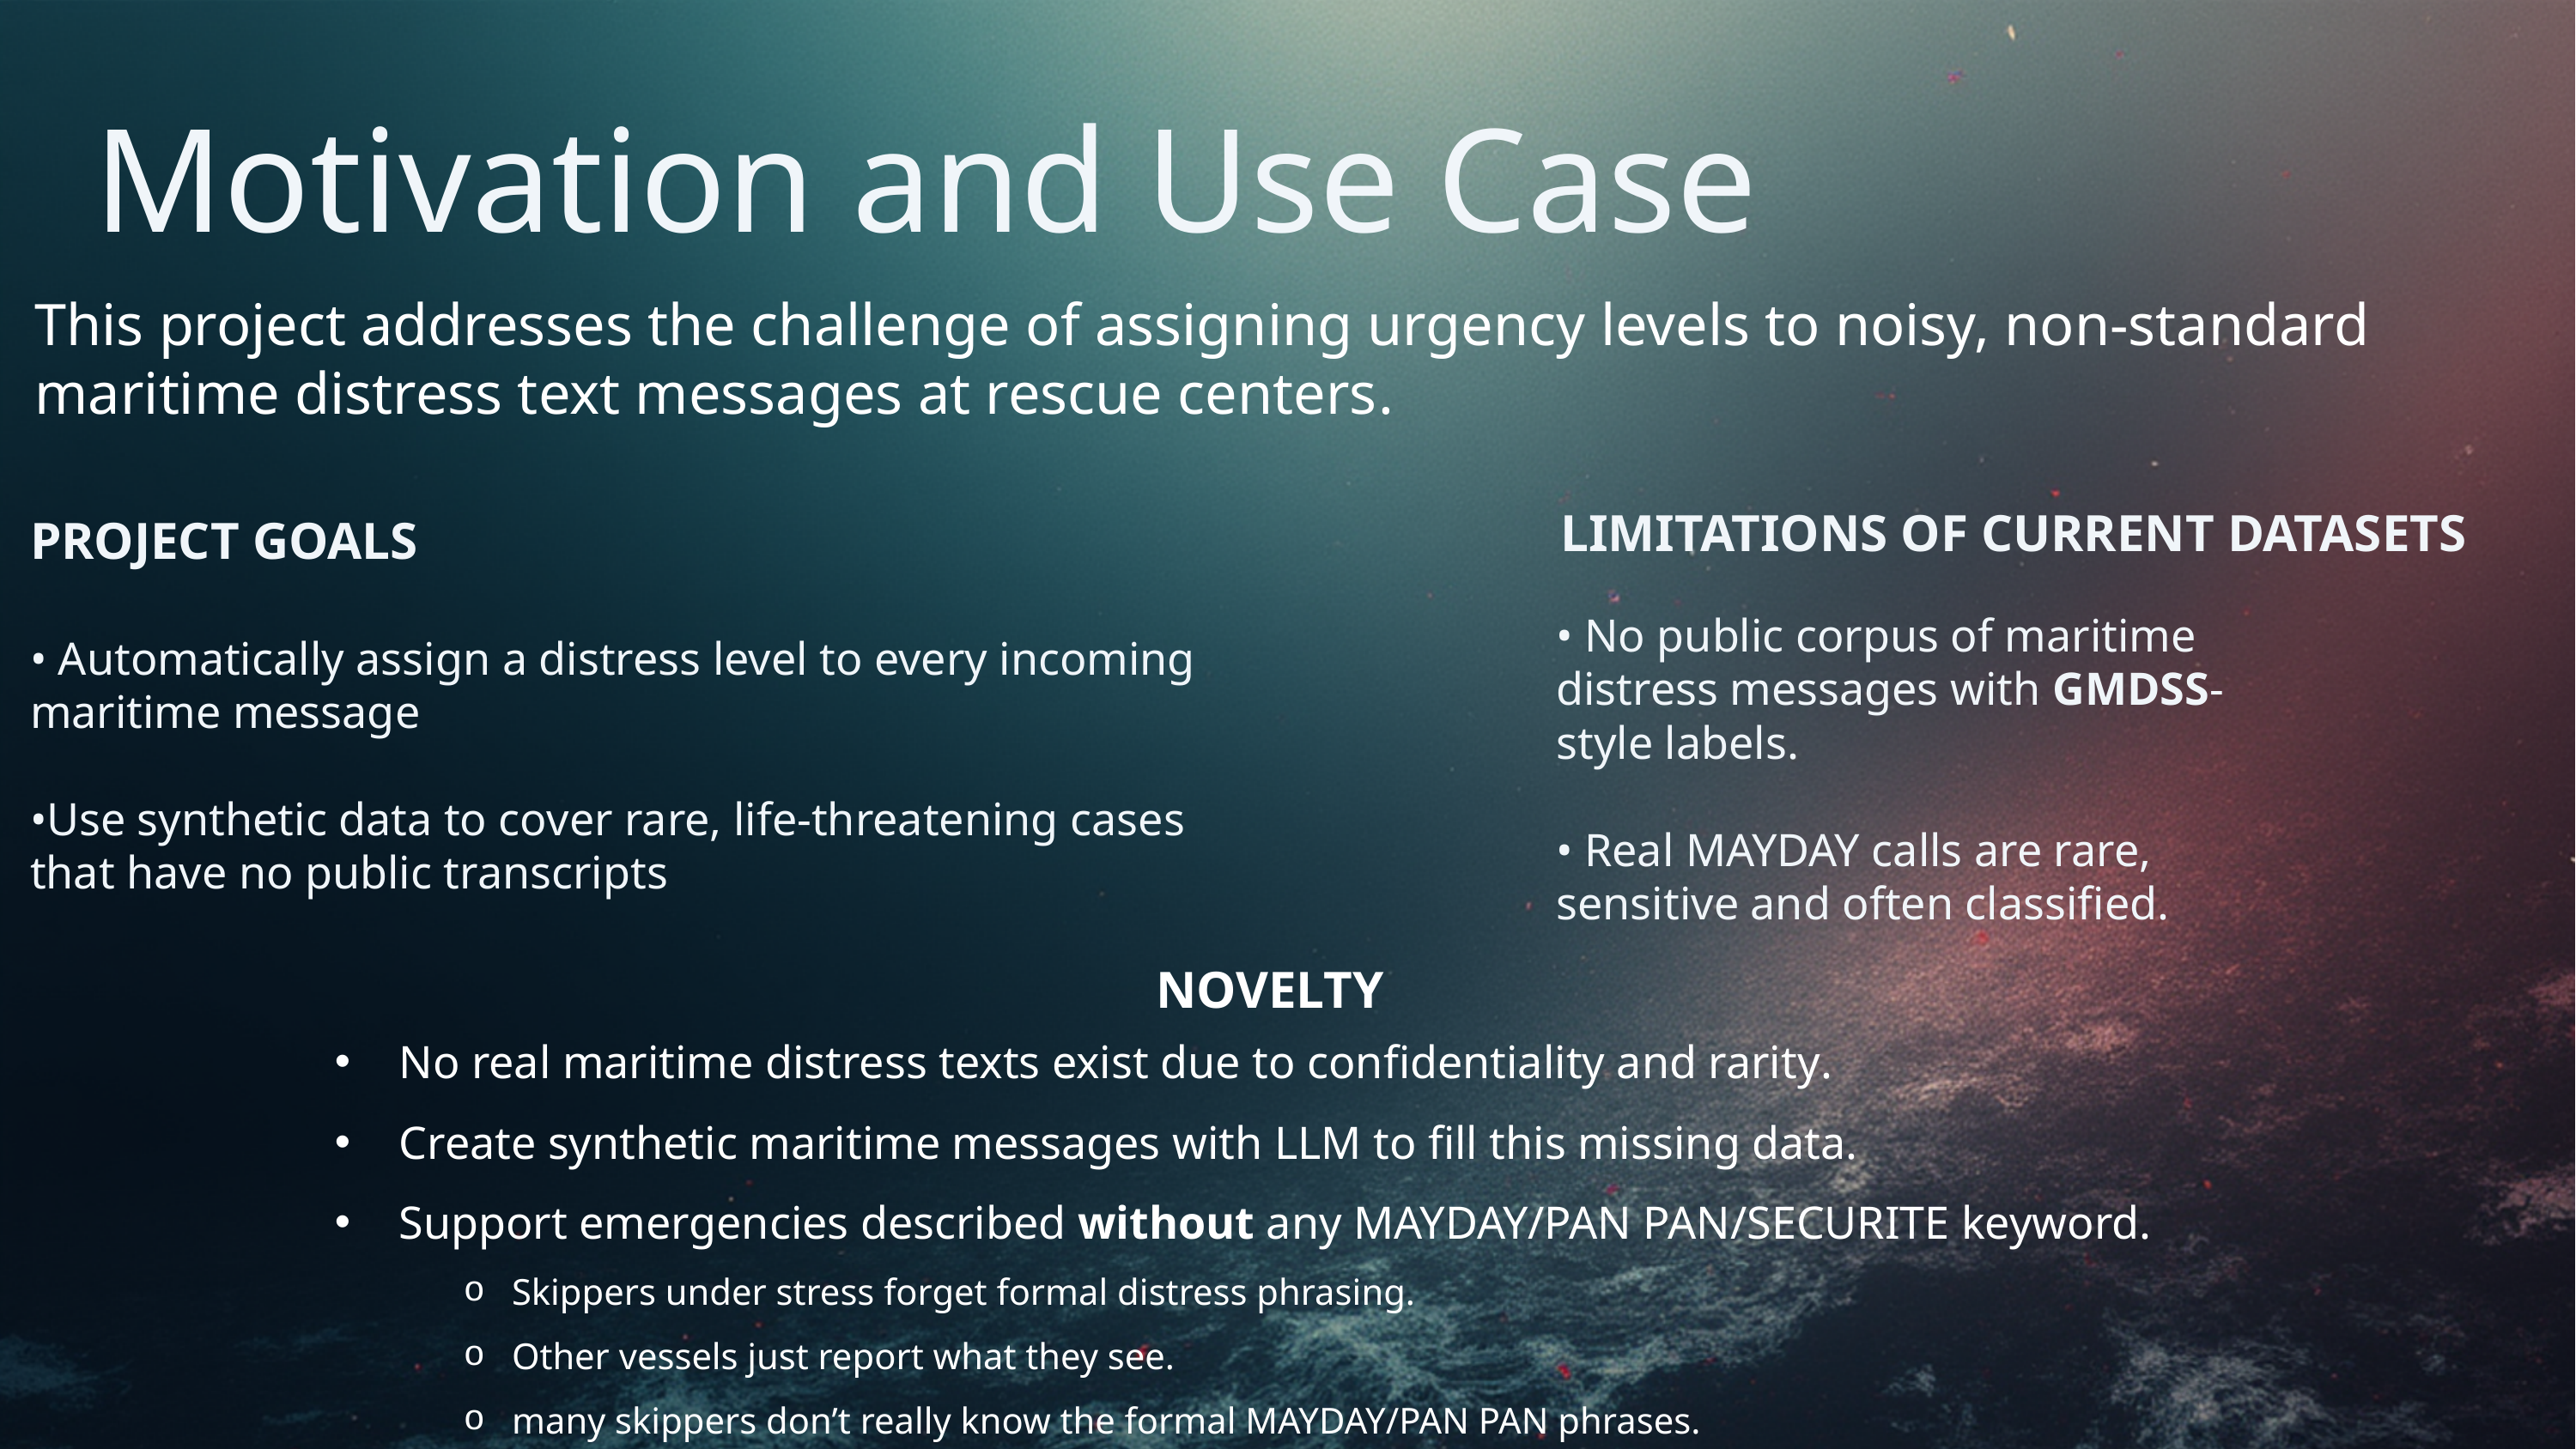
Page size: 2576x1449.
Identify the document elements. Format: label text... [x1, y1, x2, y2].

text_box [1556, 496, 2513, 933]
text_box [0, 0, 2575, 1449]
text_box Motivation and Use Case [94, 103, 2323, 261]
text_box NOVELTY [1143, 951, 1431, 1000]
text_box This project addresses the challenge of assigning urgency levels to noisy, non-standard maritime distress text messages at rescue centers. [34, 288, 2576, 495]
text_box No real maritime distress texts exist due to confidentiality and rarity. Create synthetic maritime messages with LLM to fill this missing data. Support emergencies described without any MAYDAY/PAN PAN/SECURITE keyword. Skippers under stress forget formal distress phrasing. Other vessels just report what they see. many skippers don’t really know the formal MAYDAY/PAN PAN phrases. [321, 1000, 2387, 1448]
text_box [29, 503, 1198, 901]
